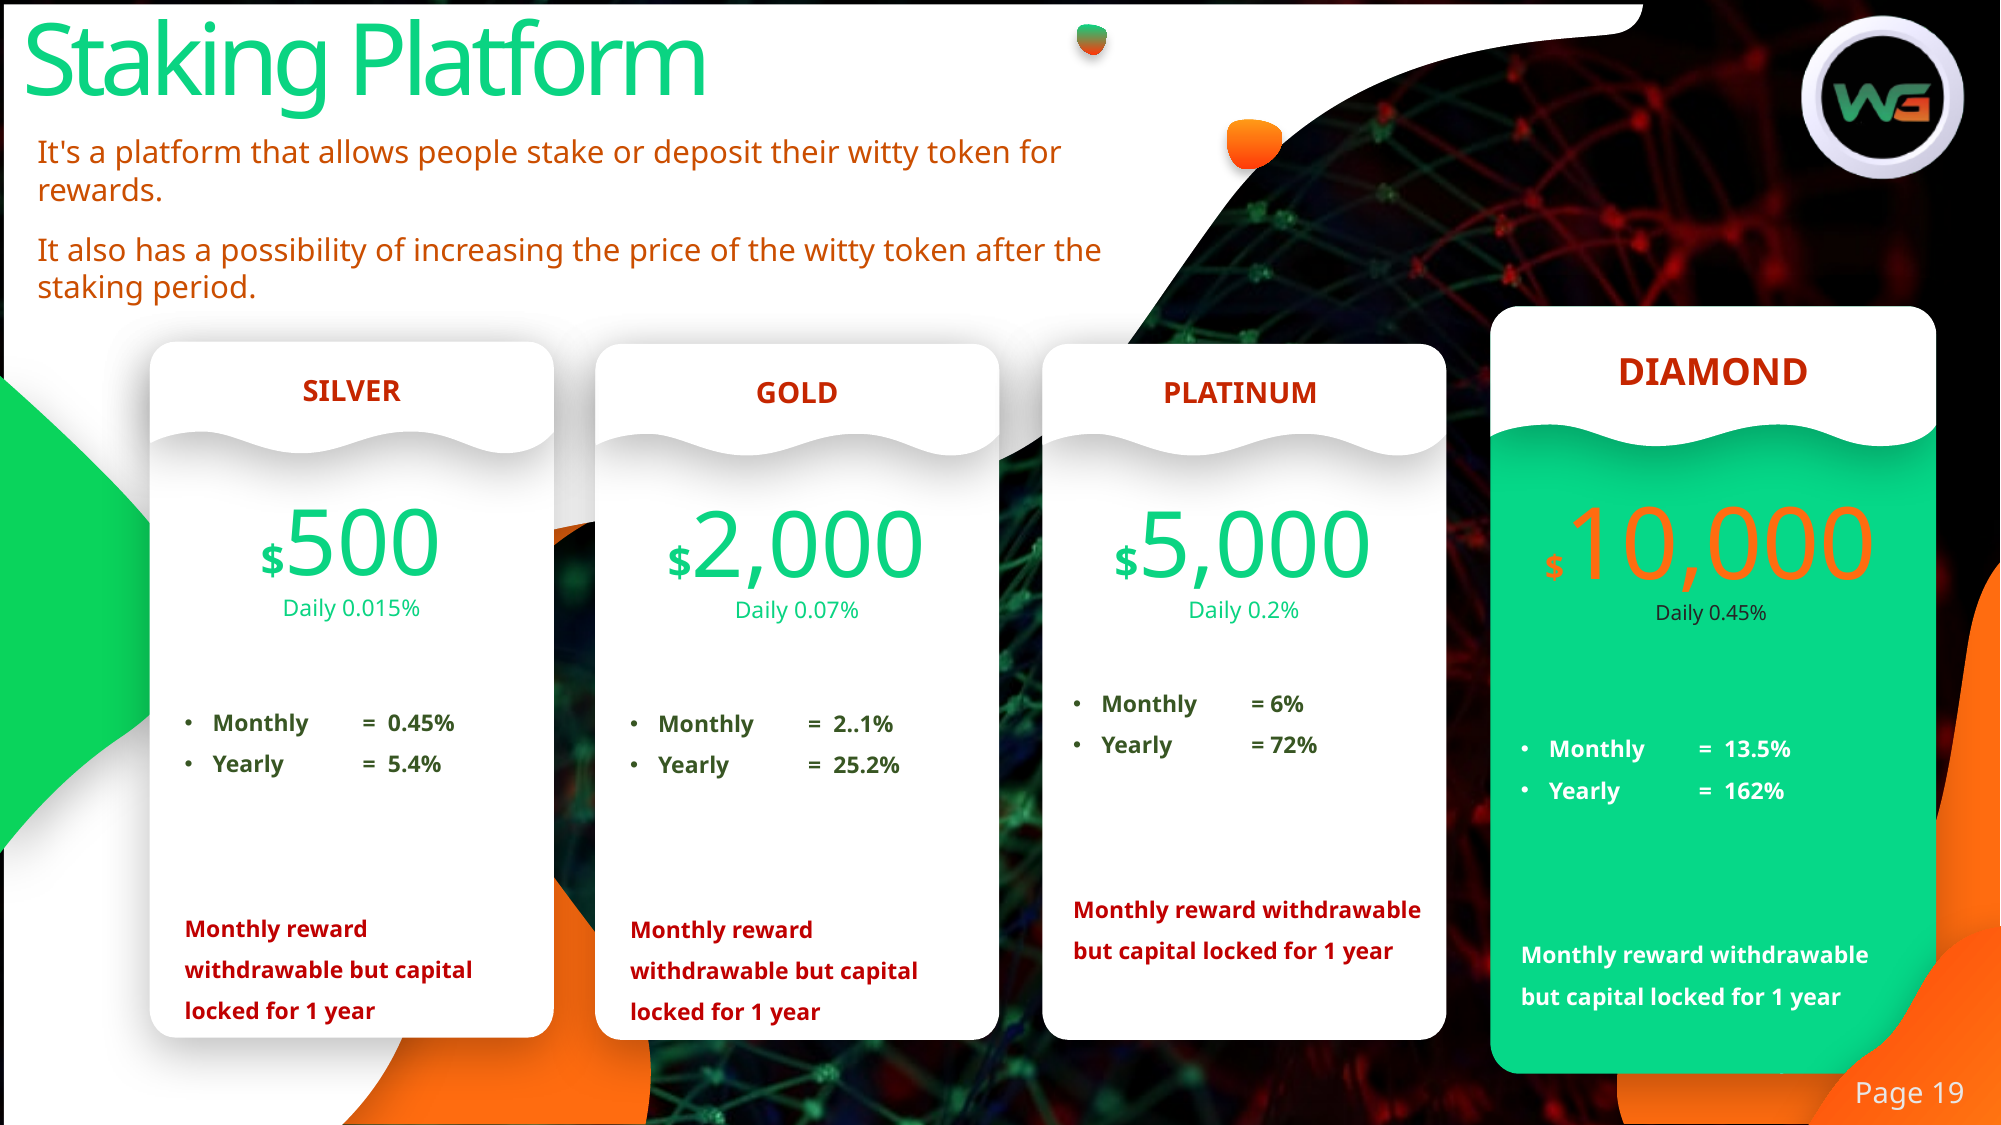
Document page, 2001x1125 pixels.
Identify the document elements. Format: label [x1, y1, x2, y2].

text_box [594, 343, 1000, 1079]
text_box [1041, 343, 1448, 1040]
picture [0, 0, 2000, 1125]
text_box [1490, 306, 1937, 1074]
text_box [149, 341, 554, 1038]
